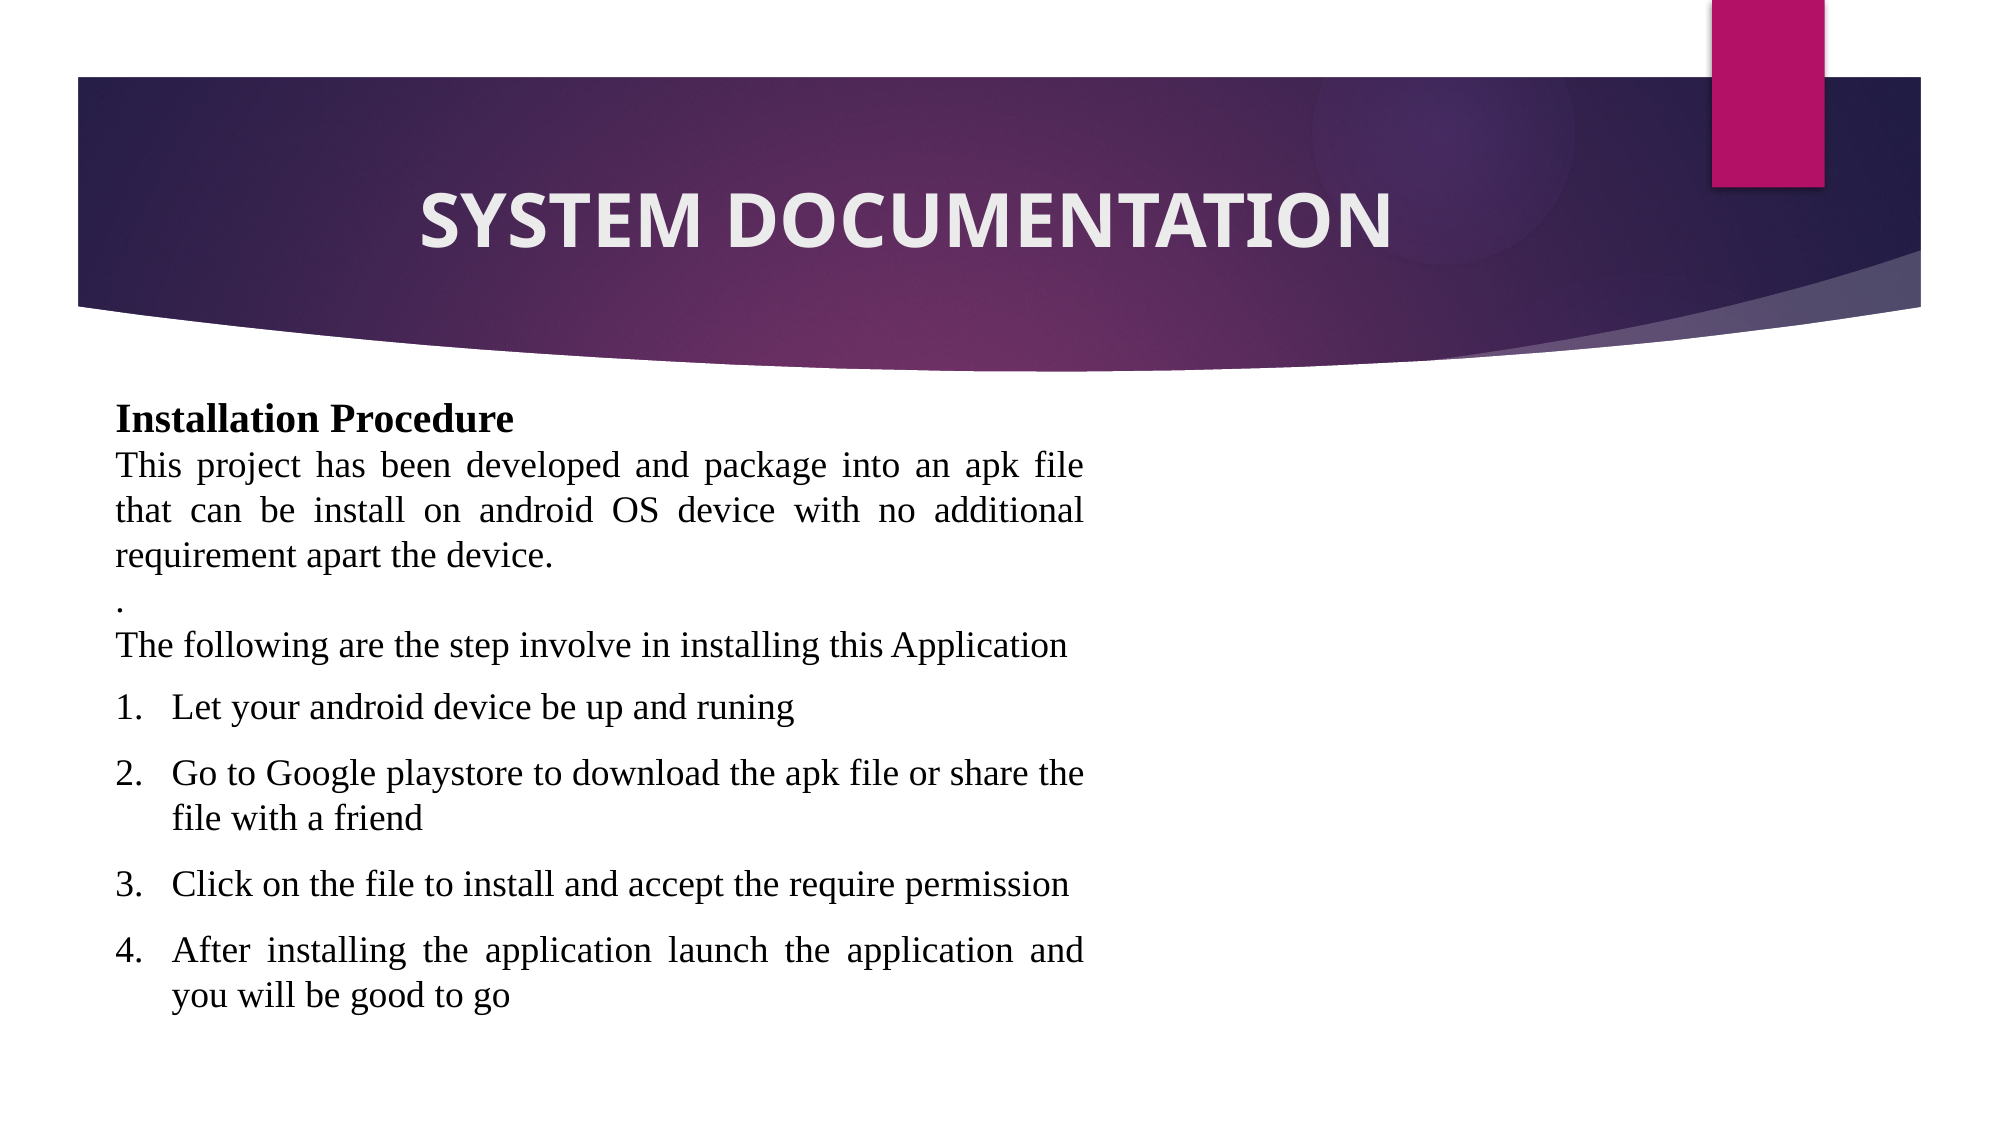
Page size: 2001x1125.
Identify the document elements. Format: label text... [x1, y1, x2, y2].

title SYSTEM DOCUMENTATION [189, 159, 1627, 276]
text_box Installation Procedure This project has been developed and package into an apk file that can be install on android OS device with no additional requirement apart the device. . The following are the step involve in installing this Application Let your android device be up and runing Go to Google playstore to download the apk file or share the file with a friend Click on the file to install and accept the require permission After installing the application launch the application and you will be good to go [100, 382, 1101, 1022]
